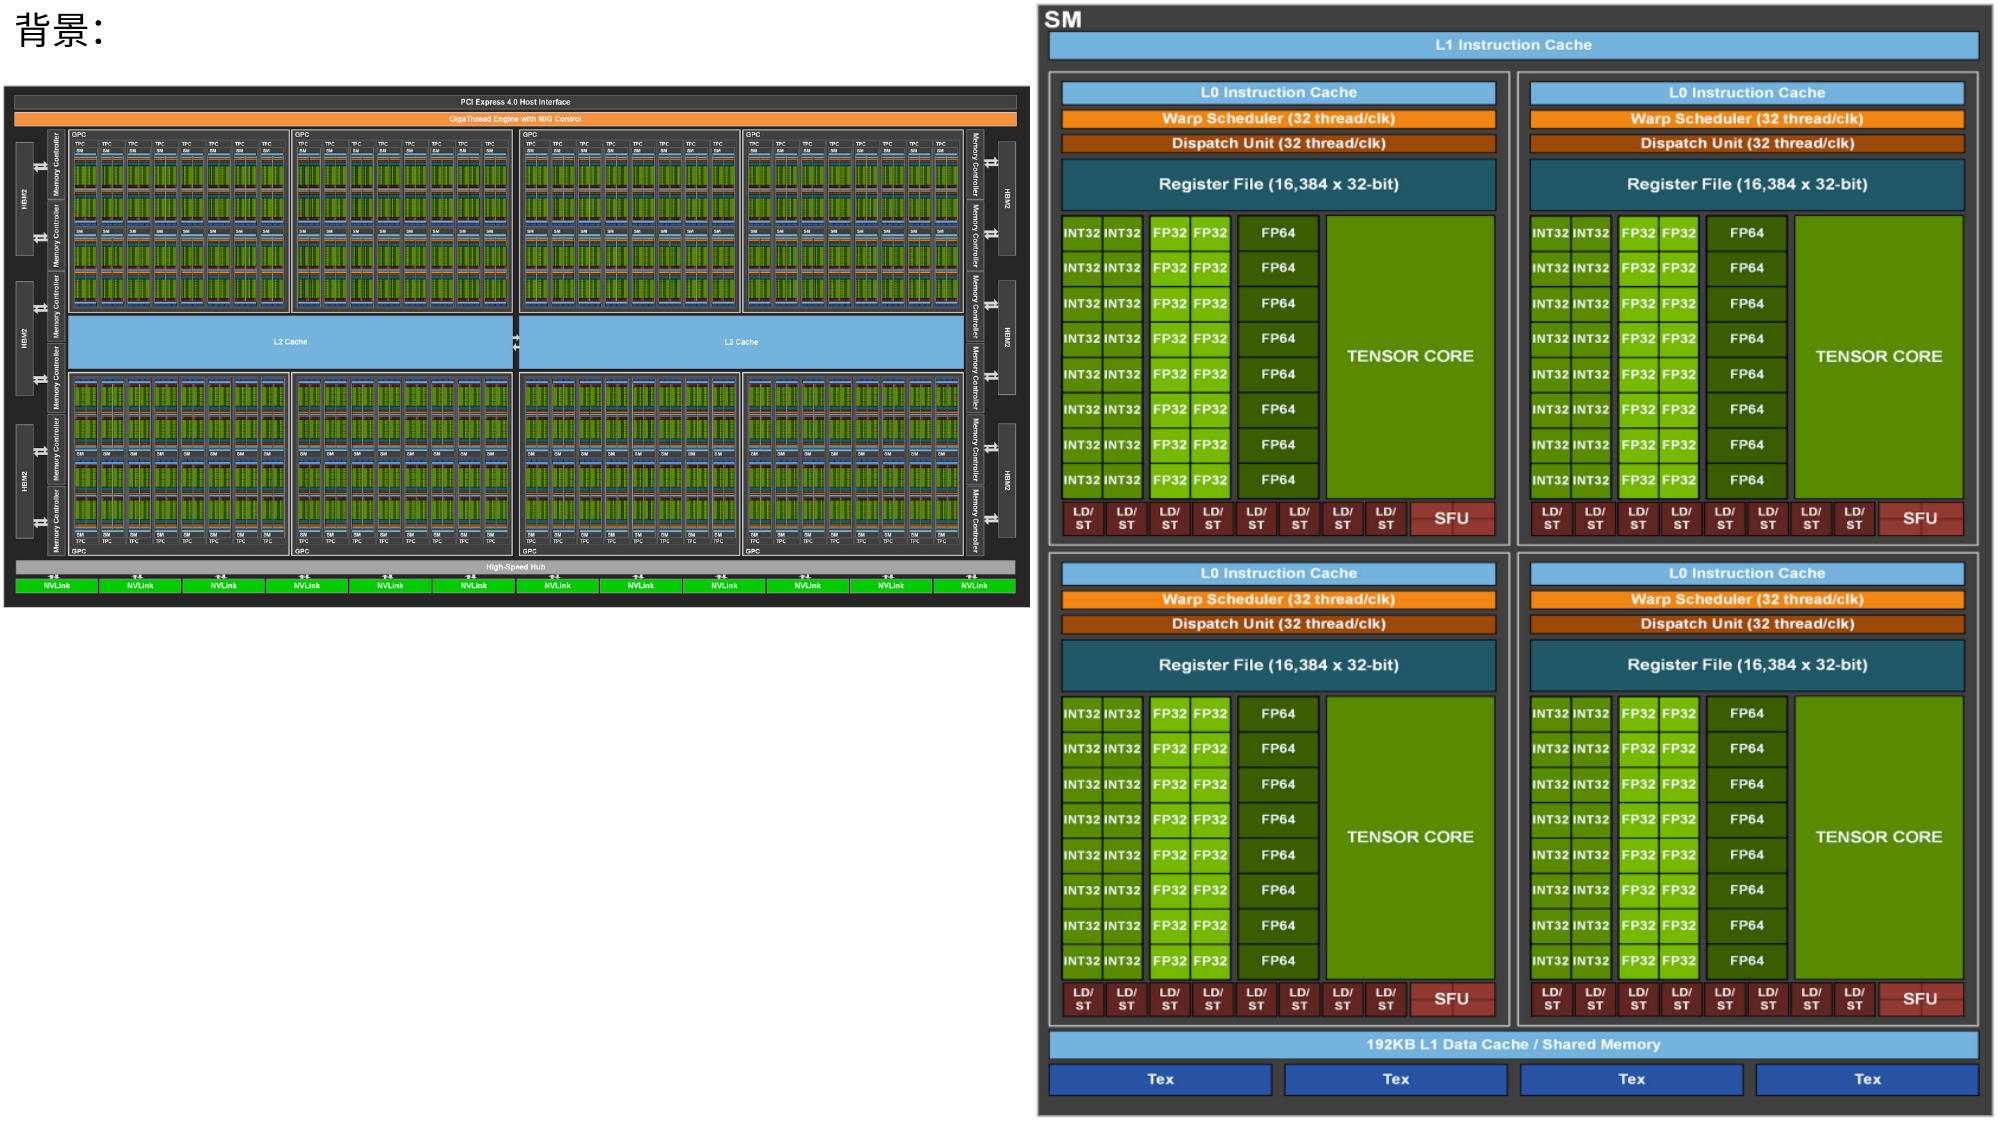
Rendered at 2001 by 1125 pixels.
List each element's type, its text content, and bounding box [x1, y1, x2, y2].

picture [0, 0, 2000, 1125]
text_box 背景： [0, 0, 740, 81]
